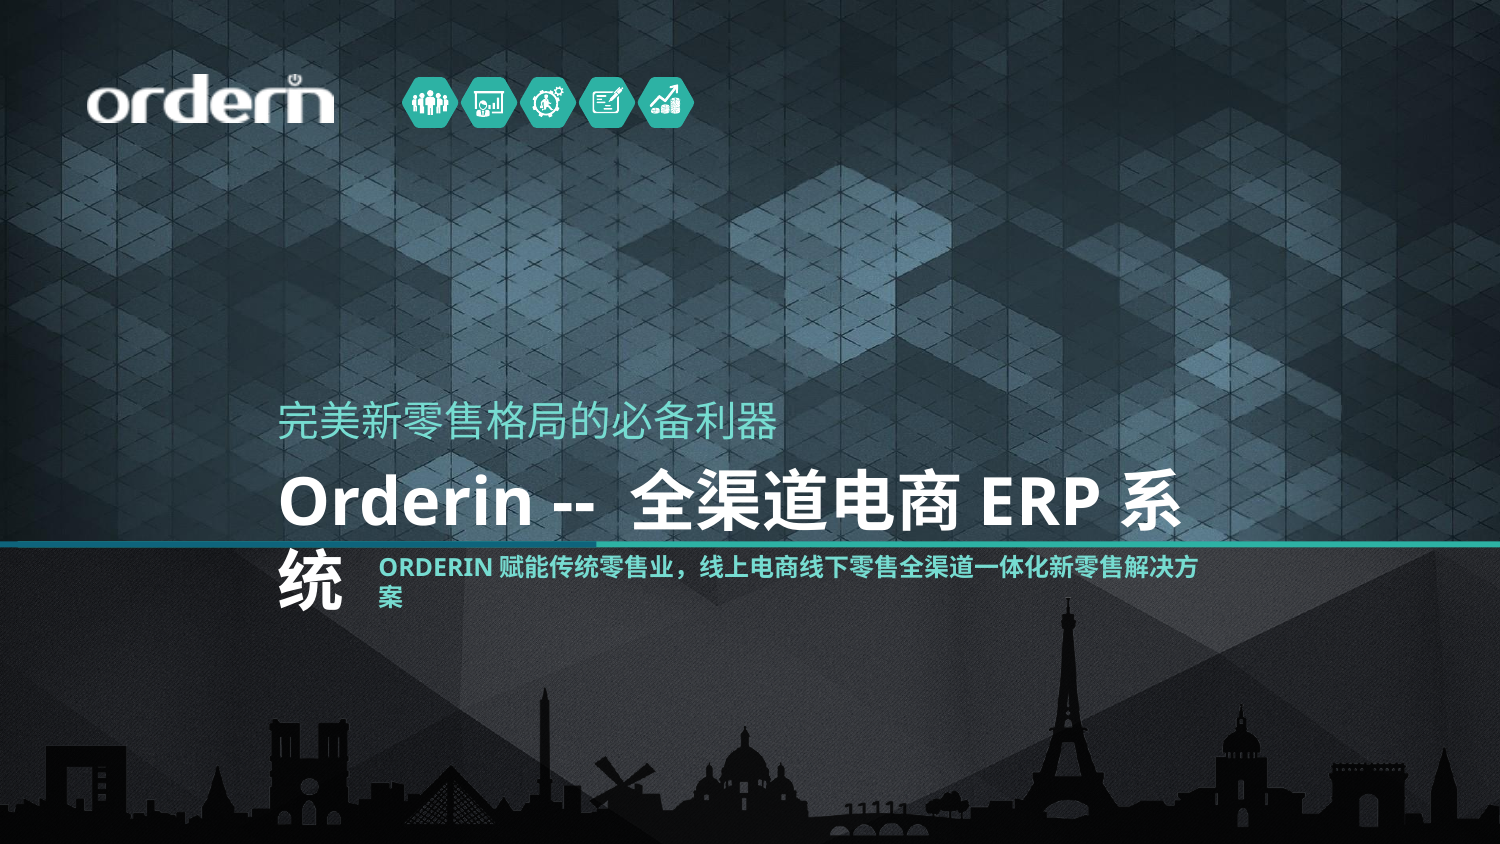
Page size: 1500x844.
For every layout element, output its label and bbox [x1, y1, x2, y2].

text_box [637, 76, 695, 129]
text_box [578, 76, 636, 129]
text_box [460, 76, 518, 129]
text_box [401, 76, 459, 129]
text_box [519, 76, 577, 129]
picture [0, 0, 1500, 844]
